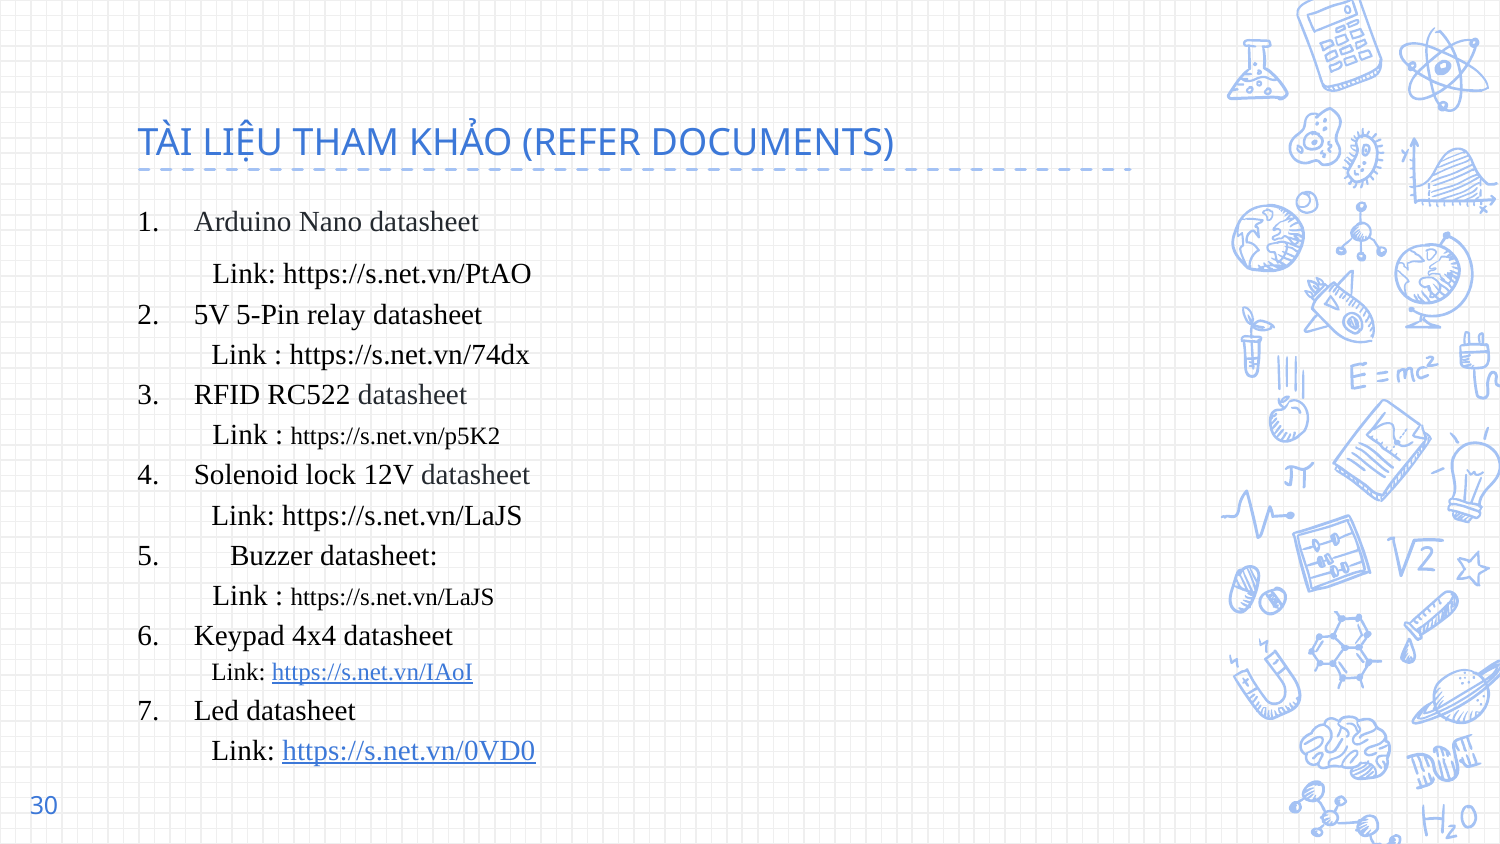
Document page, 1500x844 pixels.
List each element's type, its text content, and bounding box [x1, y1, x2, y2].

title TÀI LIỆU THAM KHẢO (REFER DOCUMENTS) [122, 36, 1130, 178]
text_box Arduino Nano datasheet Link: https://s.net.vn/PtAO 5V 5-Pin relay datasheet Link : https://s.net.vn/74dx RFID RC522 datasheet Link : https://s.net.vn/p5K2 Solenoid lock 12V datasheet Link: https://s.net.vn/LaJS Buzzer datasheet: Link : https://s.net.vn/LaJS Keypad 4x4 datasheet Link: https://s.net.vn/IAoI Led datasheet Link: https://s.net.vn/0VD0 [122, 177, 1077, 774]
slide_number 30 [14, 774, 105, 840]
